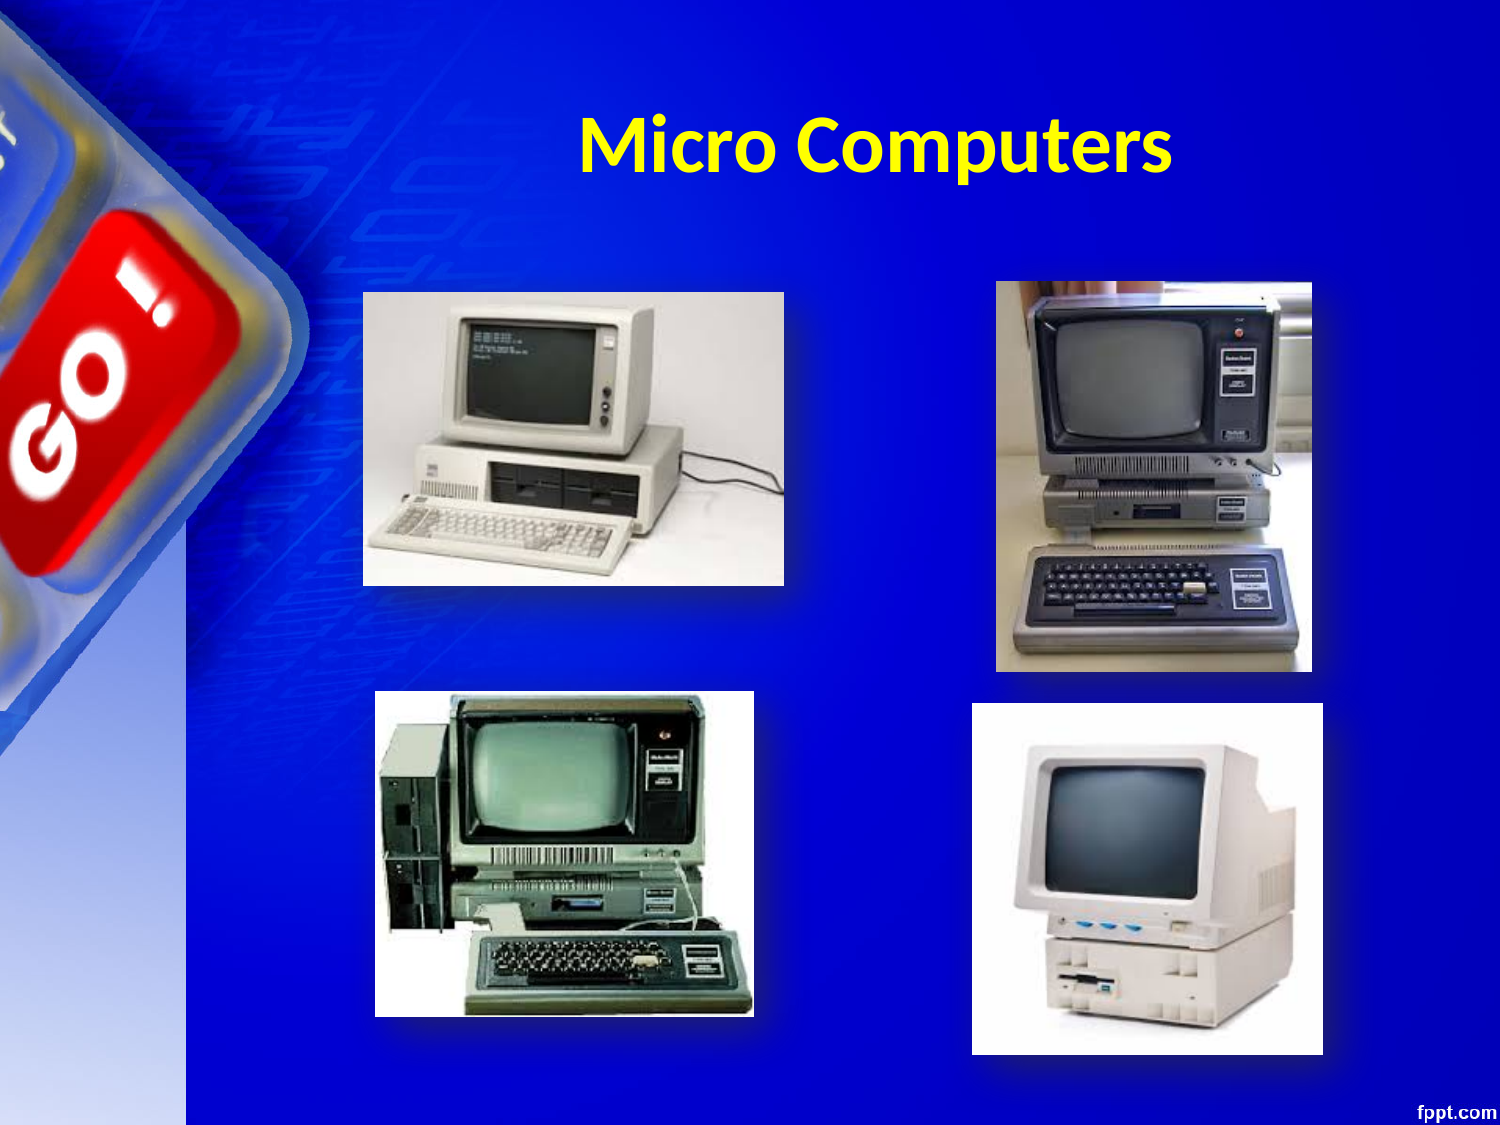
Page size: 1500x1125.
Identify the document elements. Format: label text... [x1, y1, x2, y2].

title Micro Computers [300, 45, 1452, 233]
picture [0, 0, 1500, 1125]
